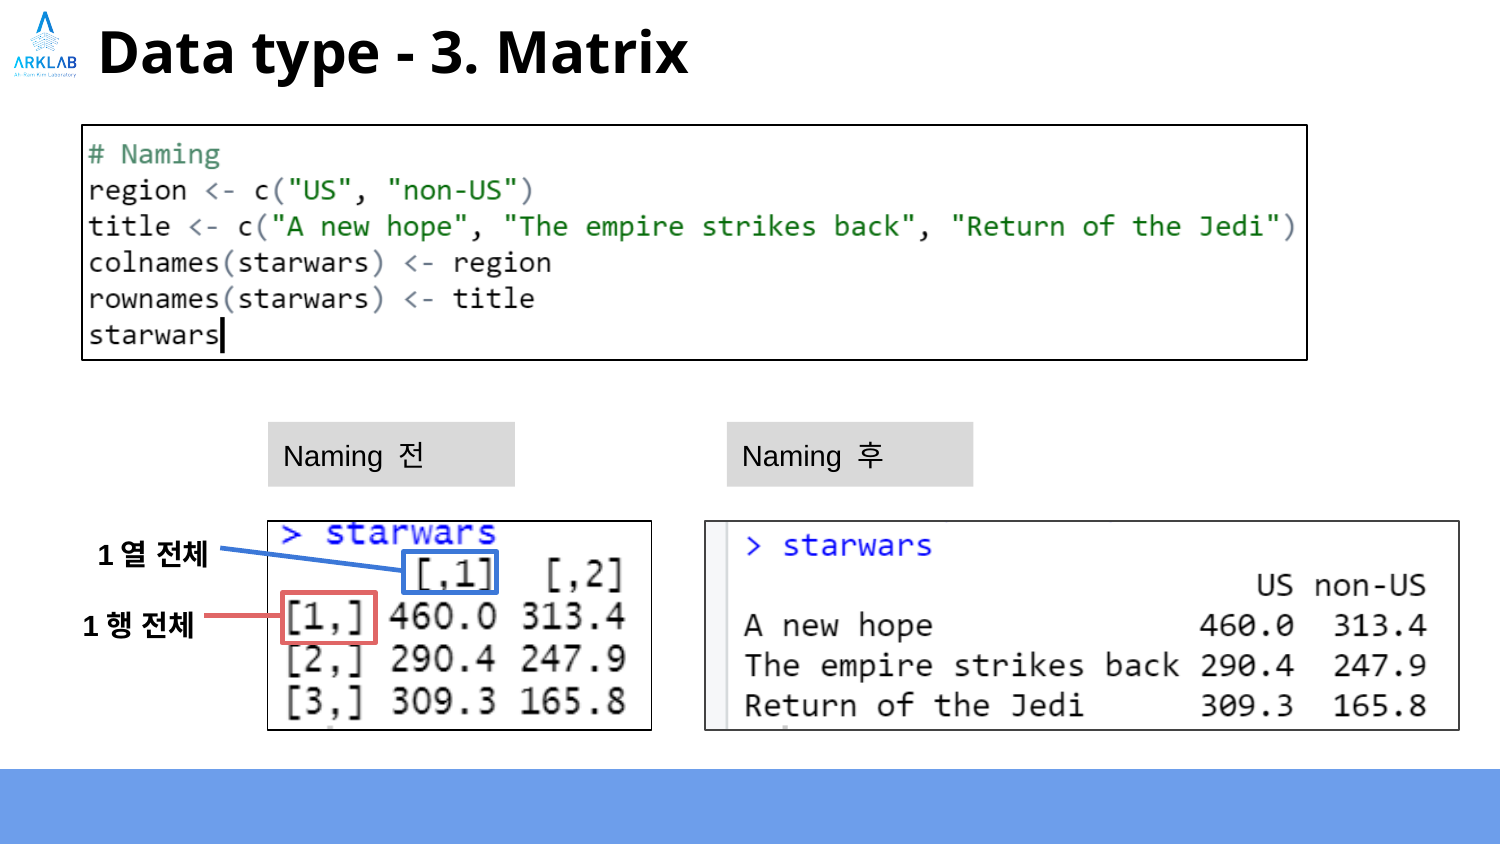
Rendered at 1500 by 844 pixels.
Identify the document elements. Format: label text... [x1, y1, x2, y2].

text_box Naming 전 [268, 421, 515, 487]
picture [0, 0, 82, 90]
picture [705, 521, 1459, 730]
text_box 1행 전체 [67, 592, 244, 658]
picture [82, 125, 1307, 360]
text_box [219, 547, 404, 571]
title Data type - 3. Matrix [82, 0, 1500, 94]
text_box Naming 후 [726, 421, 974, 487]
picture [267, 521, 652, 730]
text_box 1열 전체 [82, 521, 259, 587]
